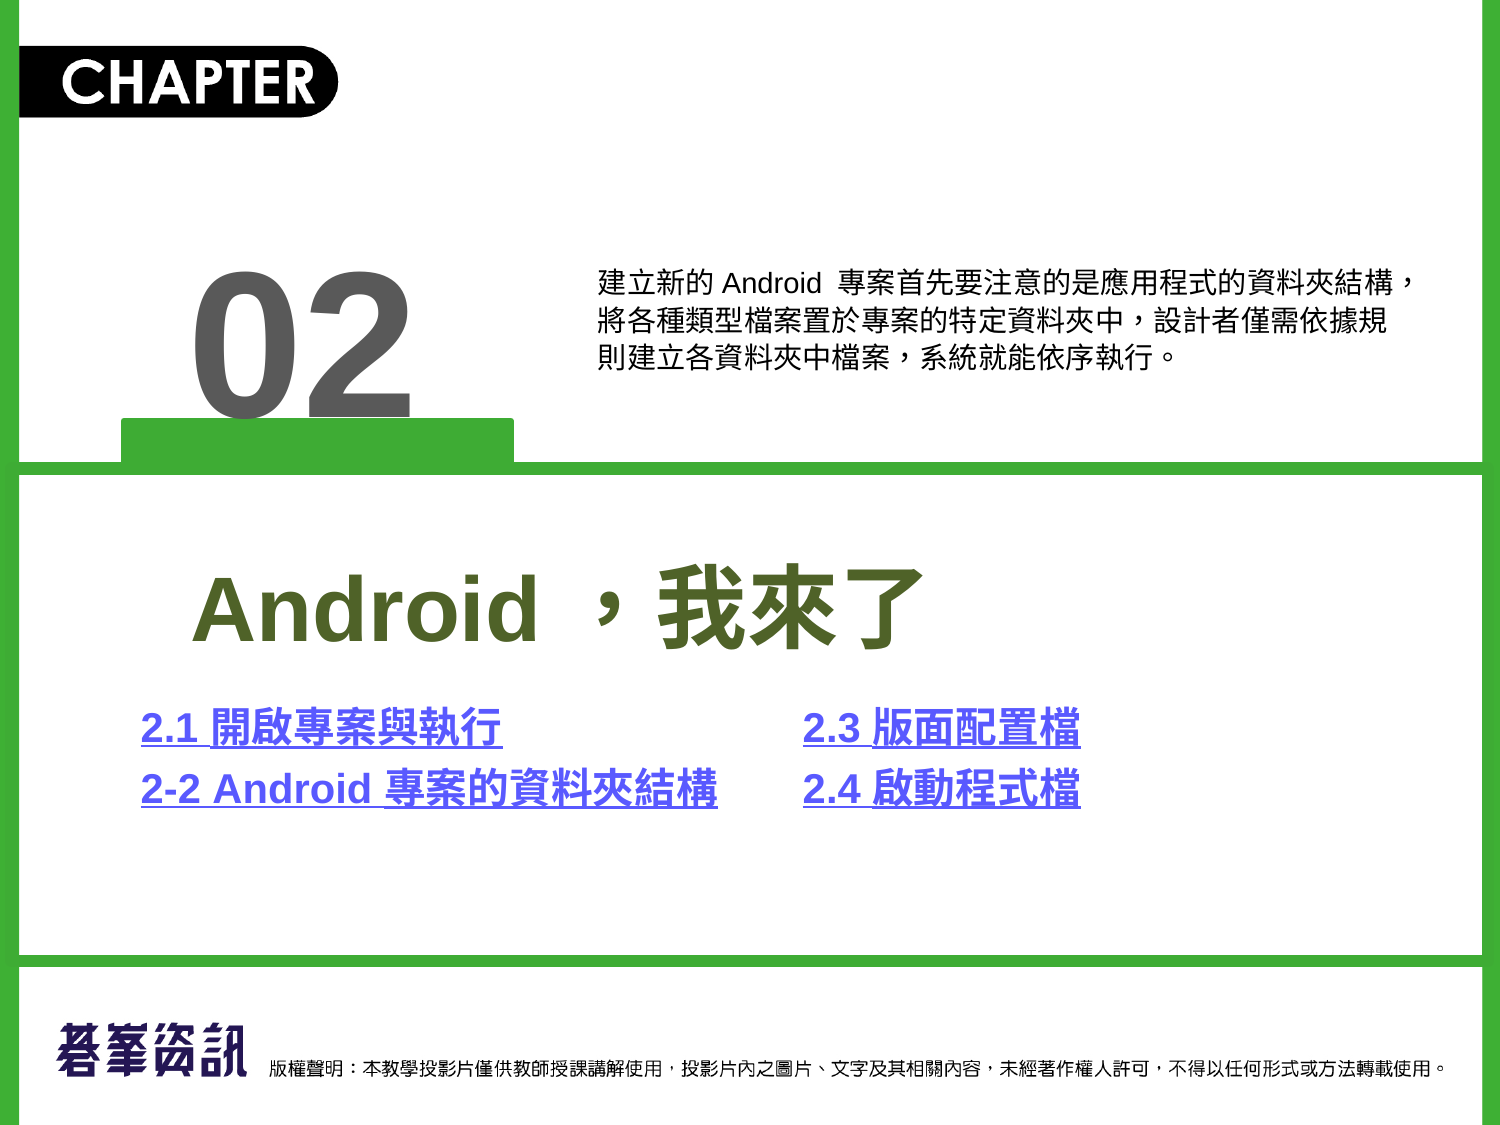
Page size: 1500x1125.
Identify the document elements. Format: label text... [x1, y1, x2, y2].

list 02 [172, 338, 468, 481]
list Android，我來了 [175, 550, 1454, 668]
list 建立新的Android 專案首先要注意的是應用程式的資料夾結構，將各種類型檔案置於專案的特定資料夾中，設計者僅需依據規則建立各資料夾中檔案，系統就能依序執行。 [573, 186, 1454, 446]
list 2.1 開啟專案與執行 2-2 Android 專案的資料夾結構 2.3 版面配置檔 2.4 啟動程式檔 [140, 702, 1466, 892]
picture [0, 0, 1500, 1125]
